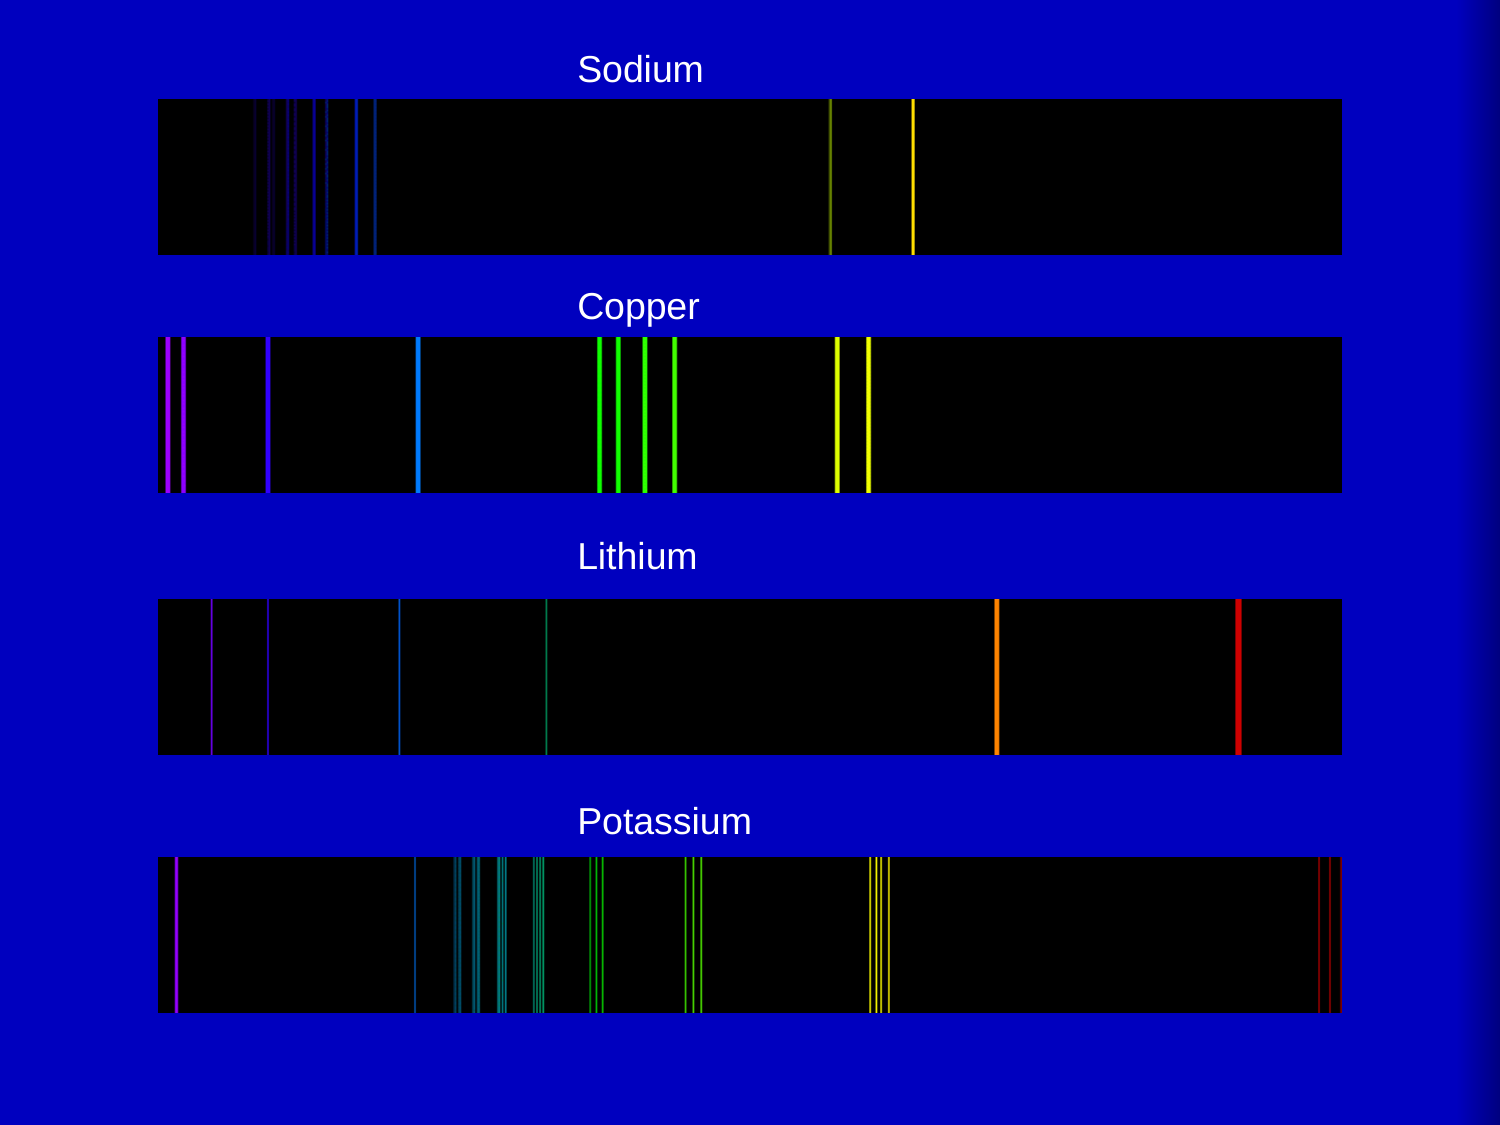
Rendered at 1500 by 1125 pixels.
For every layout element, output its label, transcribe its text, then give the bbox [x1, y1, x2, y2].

picture [158, 337, 1342, 493]
picture [158, 99, 1342, 255]
text_box Sodium [562, 37, 938, 98]
text_box Lithium [562, 524, 938, 585]
picture [462, 857, 471, 1013]
picture [158, 599, 1342, 755]
picture [476, 857, 1342, 1013]
text_box Potassium [562, 789, 938, 850]
picture [158, 857, 454, 1013]
text_box Copper [562, 274, 938, 335]
